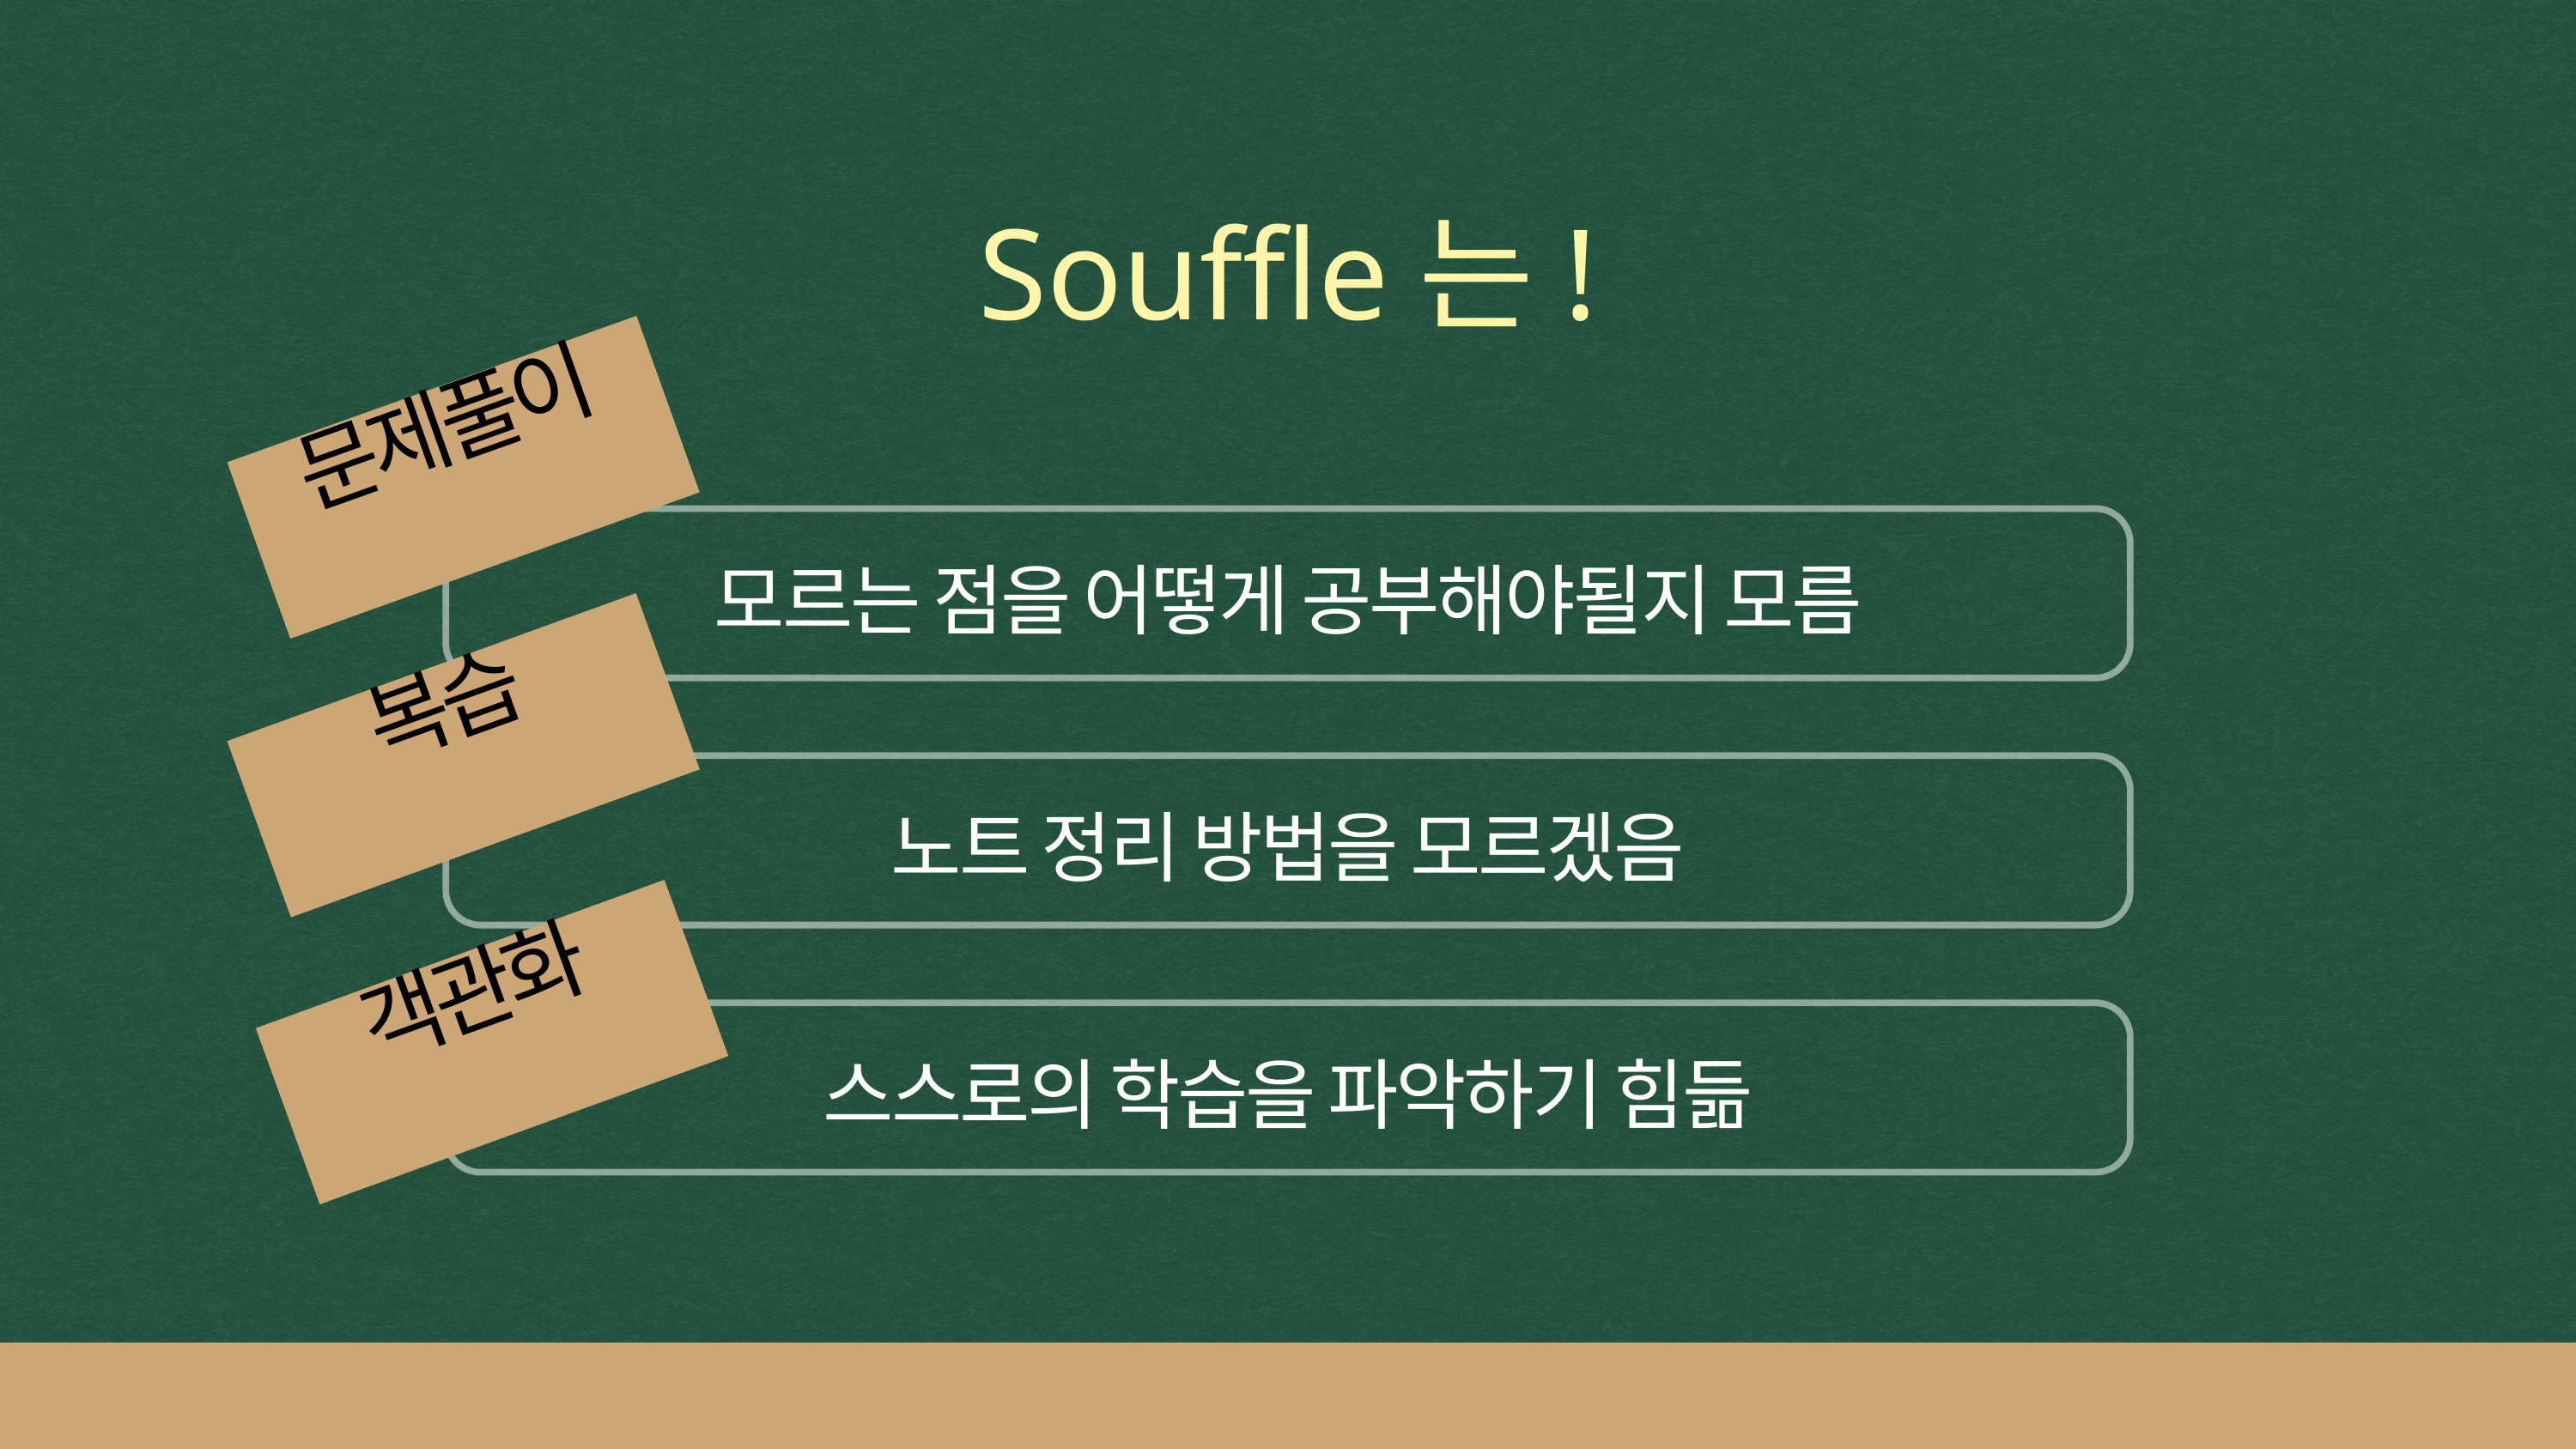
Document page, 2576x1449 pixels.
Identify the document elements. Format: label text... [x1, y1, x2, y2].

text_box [246, 661, 682, 850]
text_box Souffle는! [209, 169, 2367, 345]
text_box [246, 383, 682, 572]
text_box [0, 0, 2576, 1339]
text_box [445, 755, 2131, 925]
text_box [445, 1003, 2131, 1173]
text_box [0, 1343, 2576, 1449]
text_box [274, 948, 710, 1137]
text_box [445, 508, 2131, 678]
